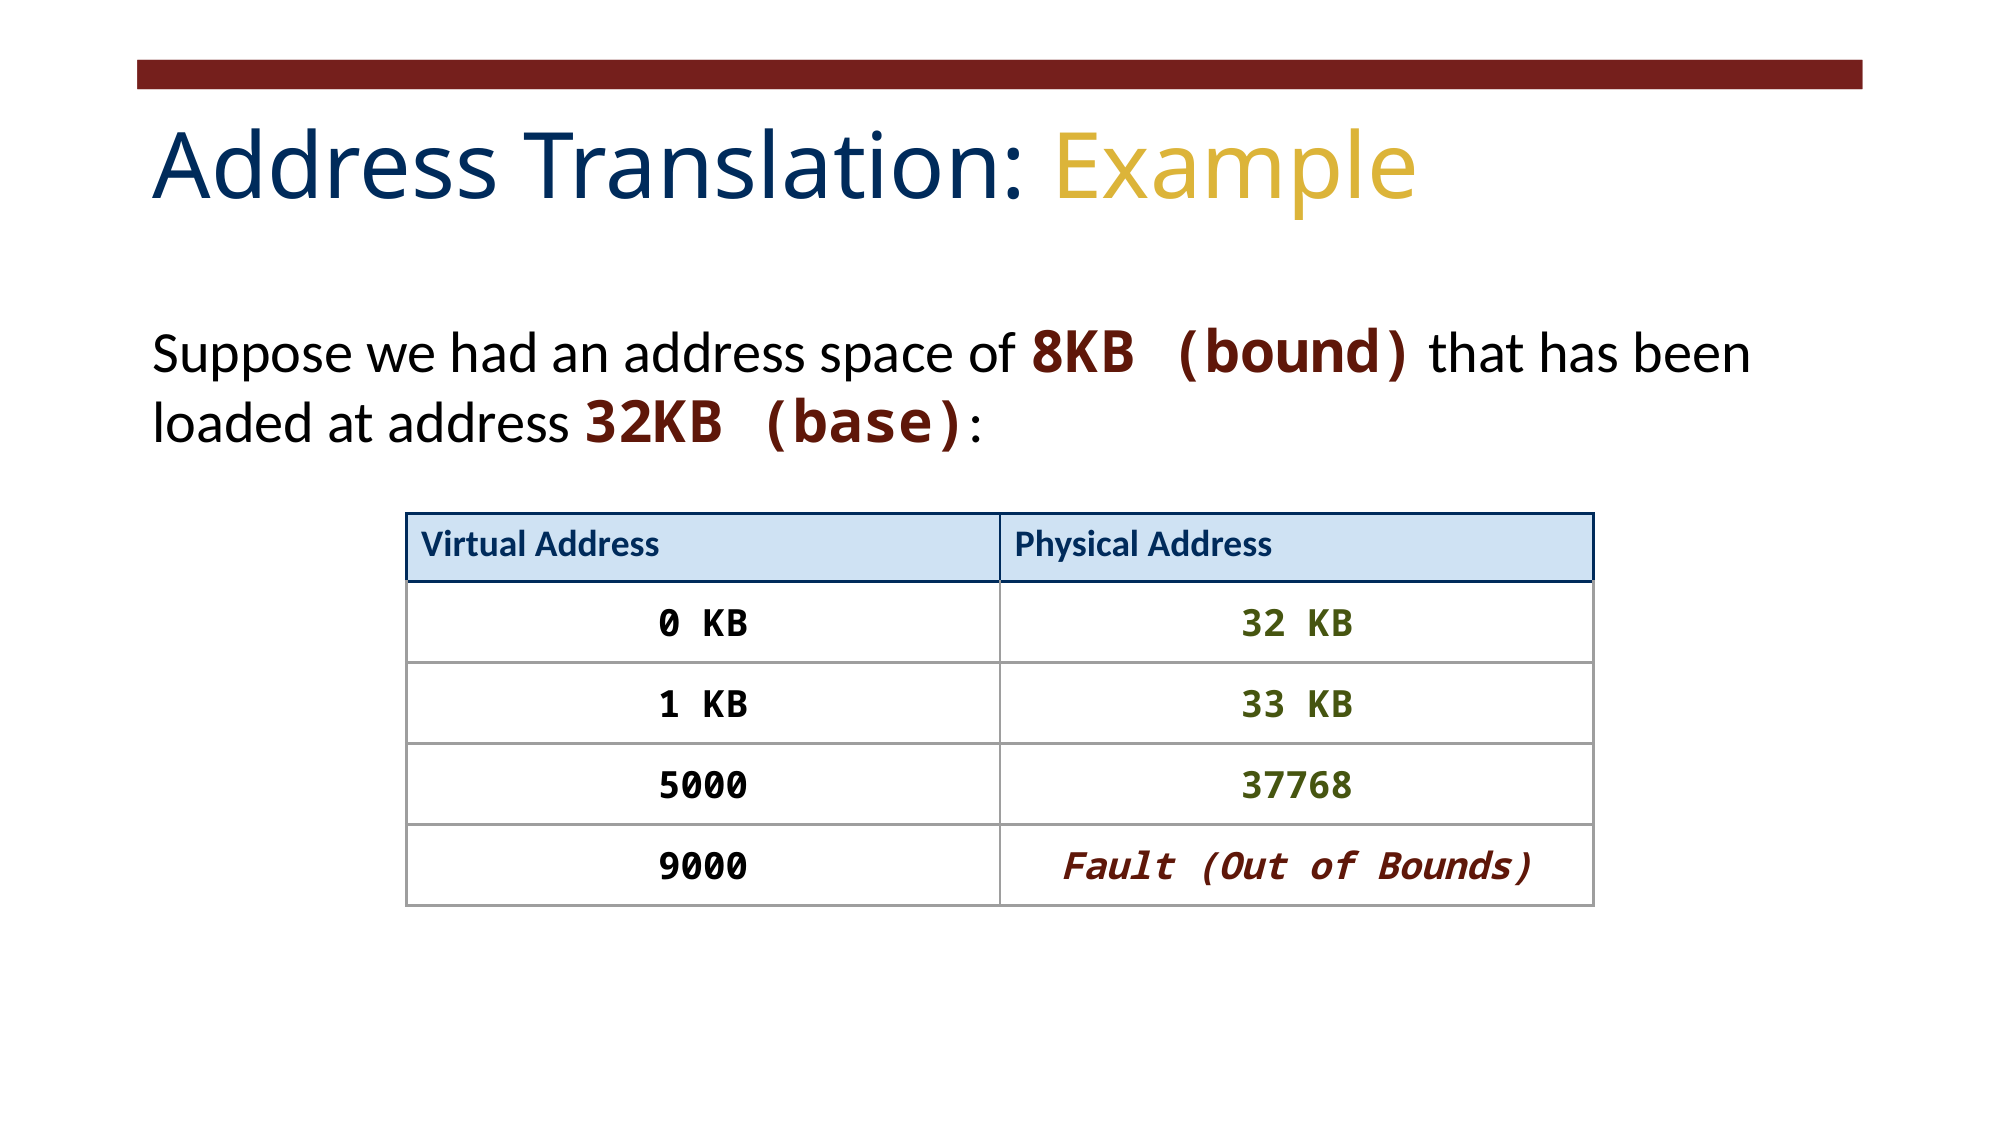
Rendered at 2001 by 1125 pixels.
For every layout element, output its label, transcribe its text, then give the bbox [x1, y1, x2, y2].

table_header Virtual Address [408, 515, 999, 580]
table_cell 9000 [408, 826, 999, 904]
table_header Physical Address [1001, 515, 1592, 580]
title Address Translation: Example [137, 59, 1863, 278]
table_cell 0 KB [408, 583, 999, 661]
table_cell 1 KB [408, 664, 999, 742]
table_cell 33 KB [1001, 664, 1592, 742]
table_cell Fault (Out of Bounds) [1001, 826, 1592, 904]
table_cell 5000 [408, 745, 999, 823]
list Suppose we had an address space of 8KB (bound) that has been loaded at address 32KB (base): [137, 299, 1863, 1103]
table_cell 32 KB [1001, 583, 1592, 661]
table_cell 37768 [1001, 745, 1592, 823]
